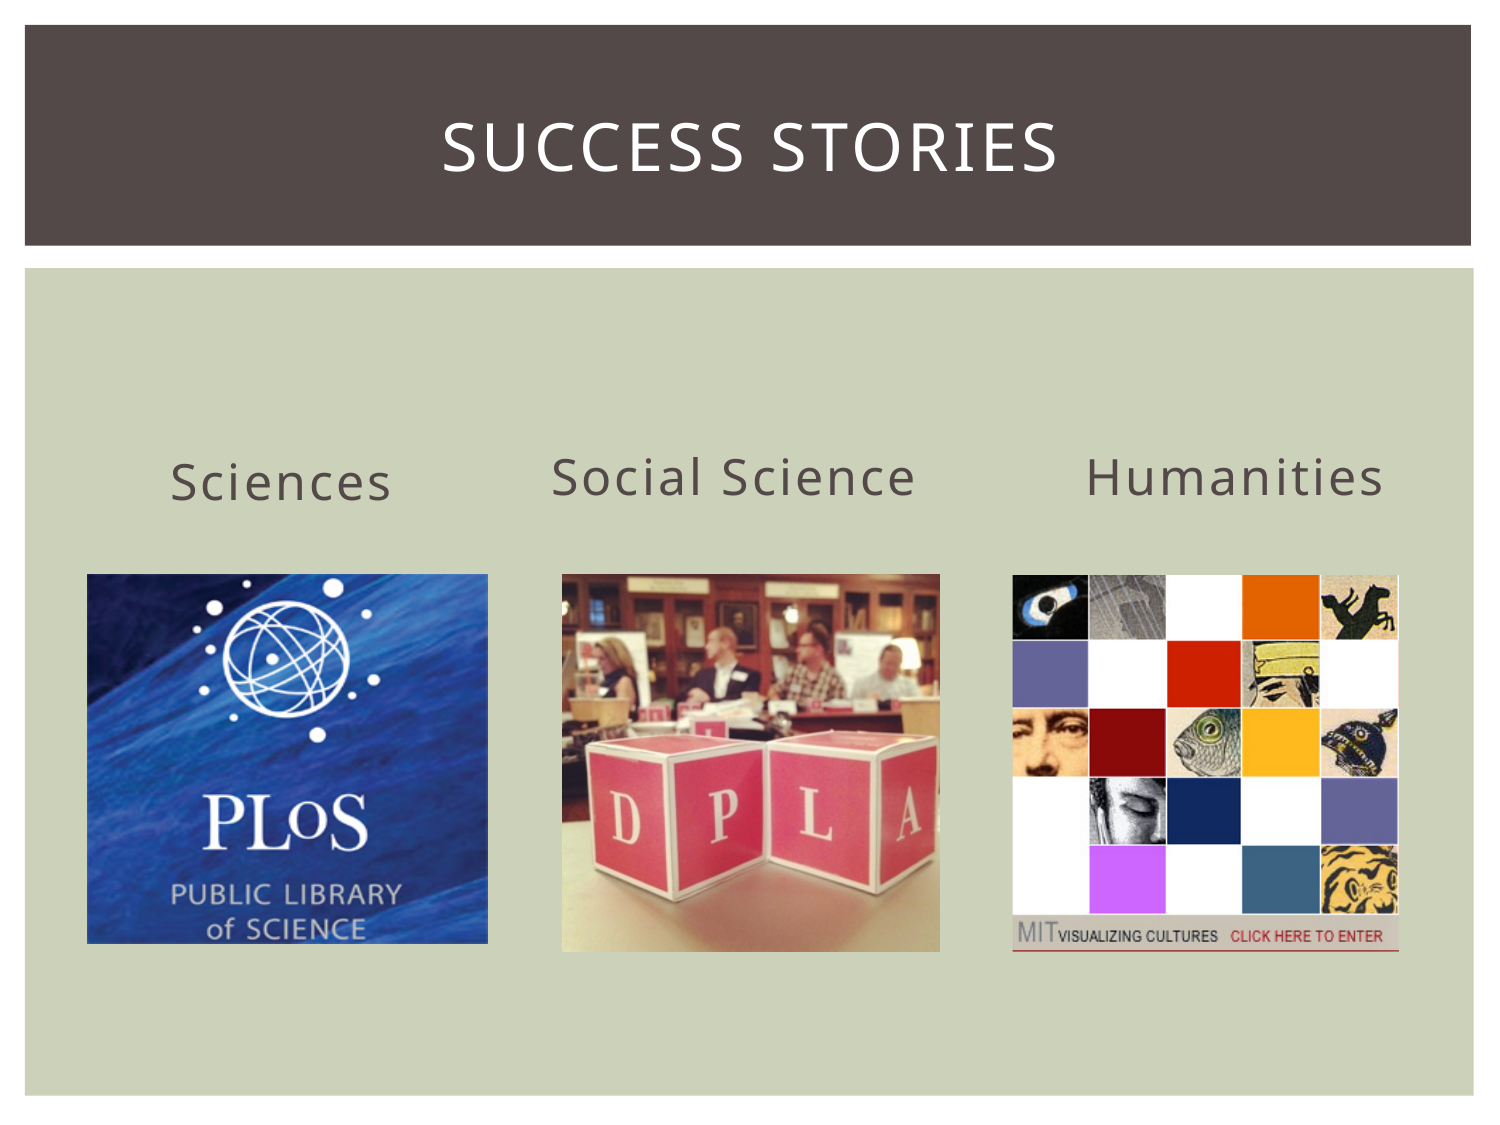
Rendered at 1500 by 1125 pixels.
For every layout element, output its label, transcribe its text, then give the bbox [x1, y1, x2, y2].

list Humanities [1037, 437, 1425, 550]
picture [1012, 574, 1400, 953]
list Sciences [62, 412, 500, 518]
title Success Stories [62, 58, 1438, 232]
picture [562, 574, 940, 953]
list Social Science [498, 437, 962, 525]
picture [87, 574, 488, 944]
